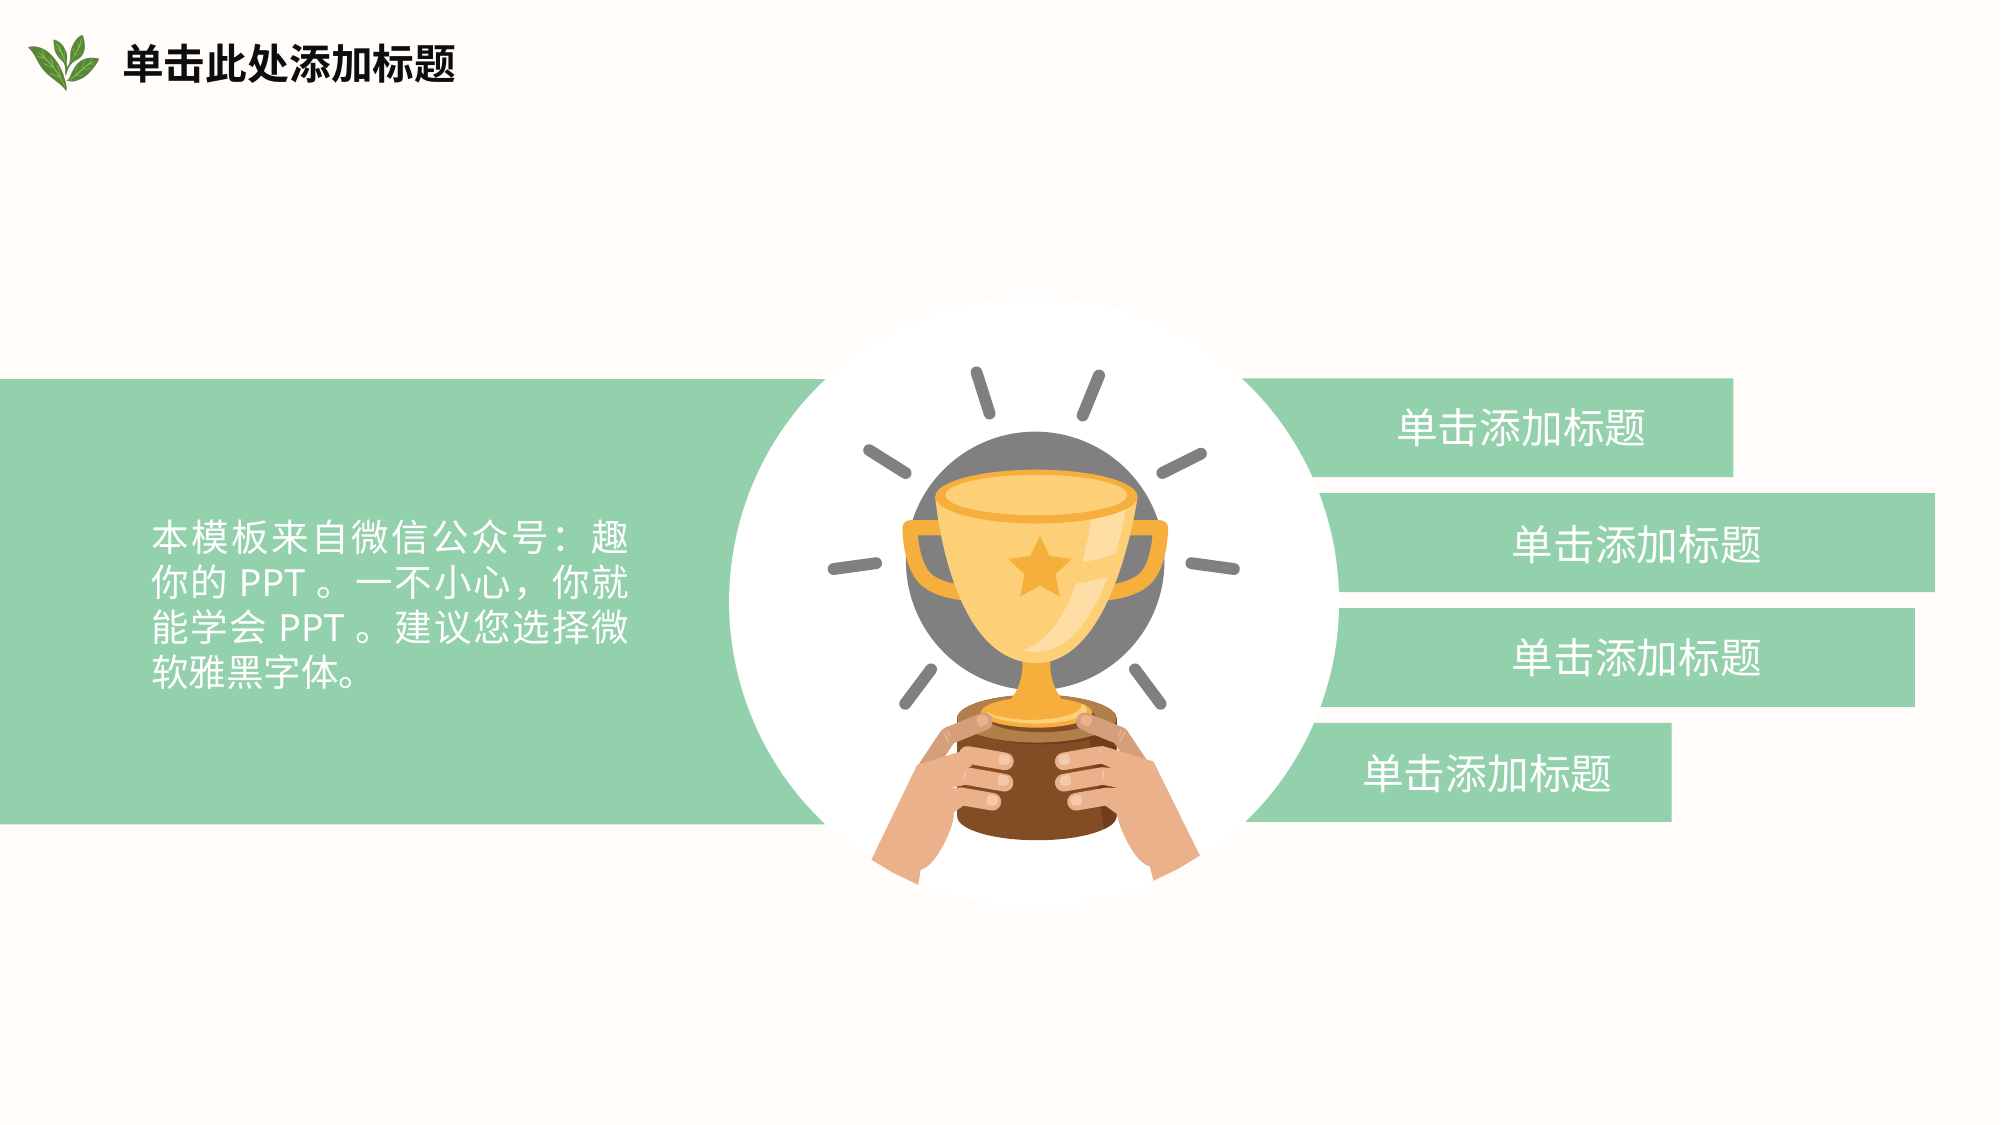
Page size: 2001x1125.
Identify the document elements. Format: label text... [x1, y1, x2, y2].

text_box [1340, 722, 1672, 822]
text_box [1340, 608, 1915, 707]
picture [28, 35, 99, 91]
text_box 单击此处添加标题 [107, 30, 472, 96]
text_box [0, 379, 729, 825]
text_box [729, 296, 1340, 907]
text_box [1340, 493, 1935, 593]
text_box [1340, 378, 1734, 478]
